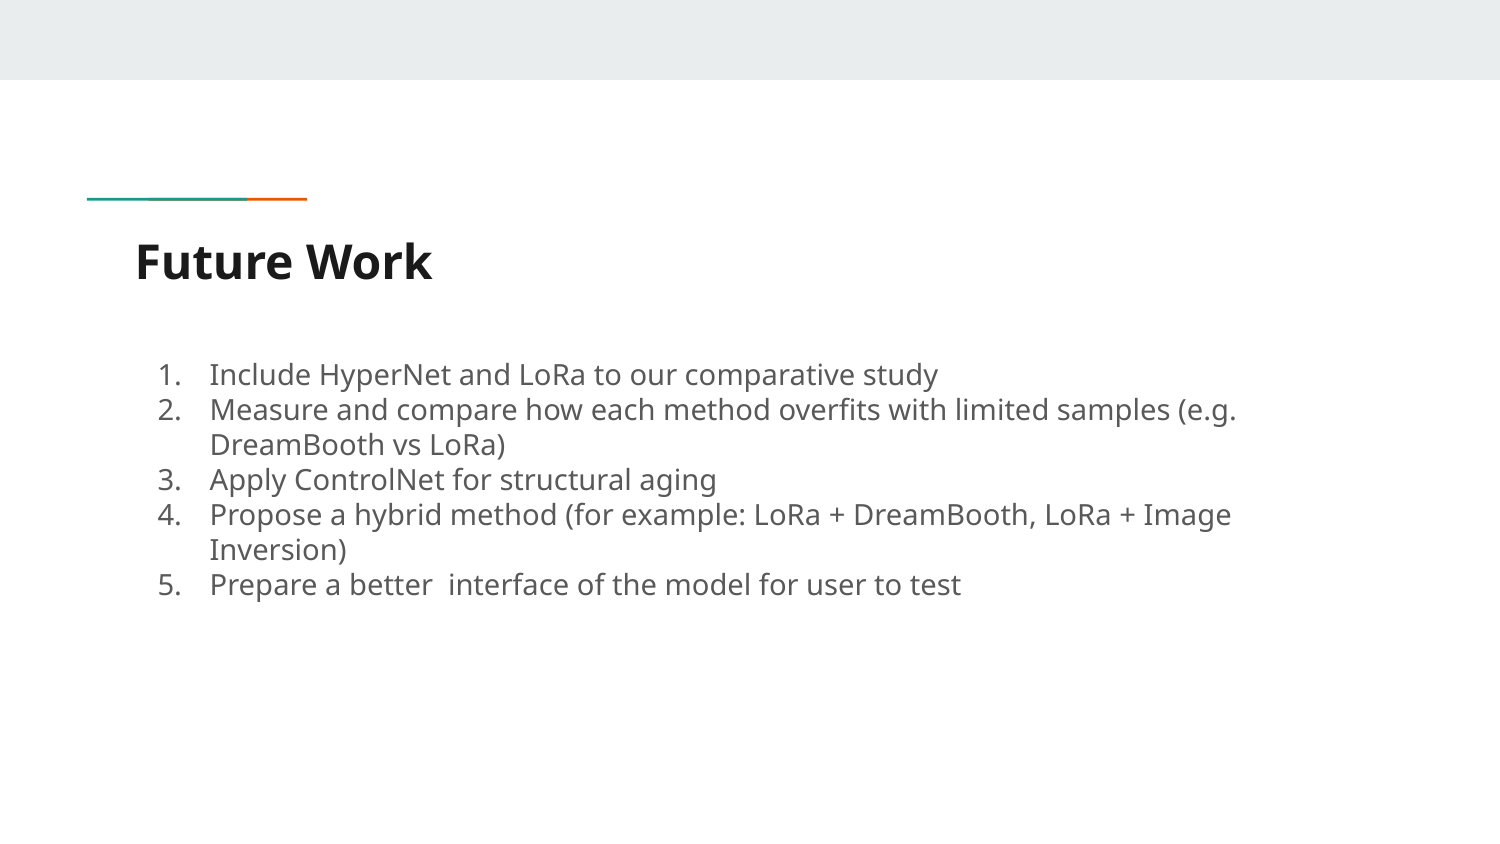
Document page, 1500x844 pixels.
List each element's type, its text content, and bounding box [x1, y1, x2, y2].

title Future Work [119, 216, 1381, 305]
list Include HyperNet and LoRa to our comparative study Measure and compare how each method overfits with limited samples (e.g. DreamBooth vs LoRa) Apply ControlNet for structural aging Propose a hybrid method (for example: LoRa + DreamBooth, LoRa + Image Inversion) Prepare a better interface of the model for user to test [119, 341, 1381, 656]
